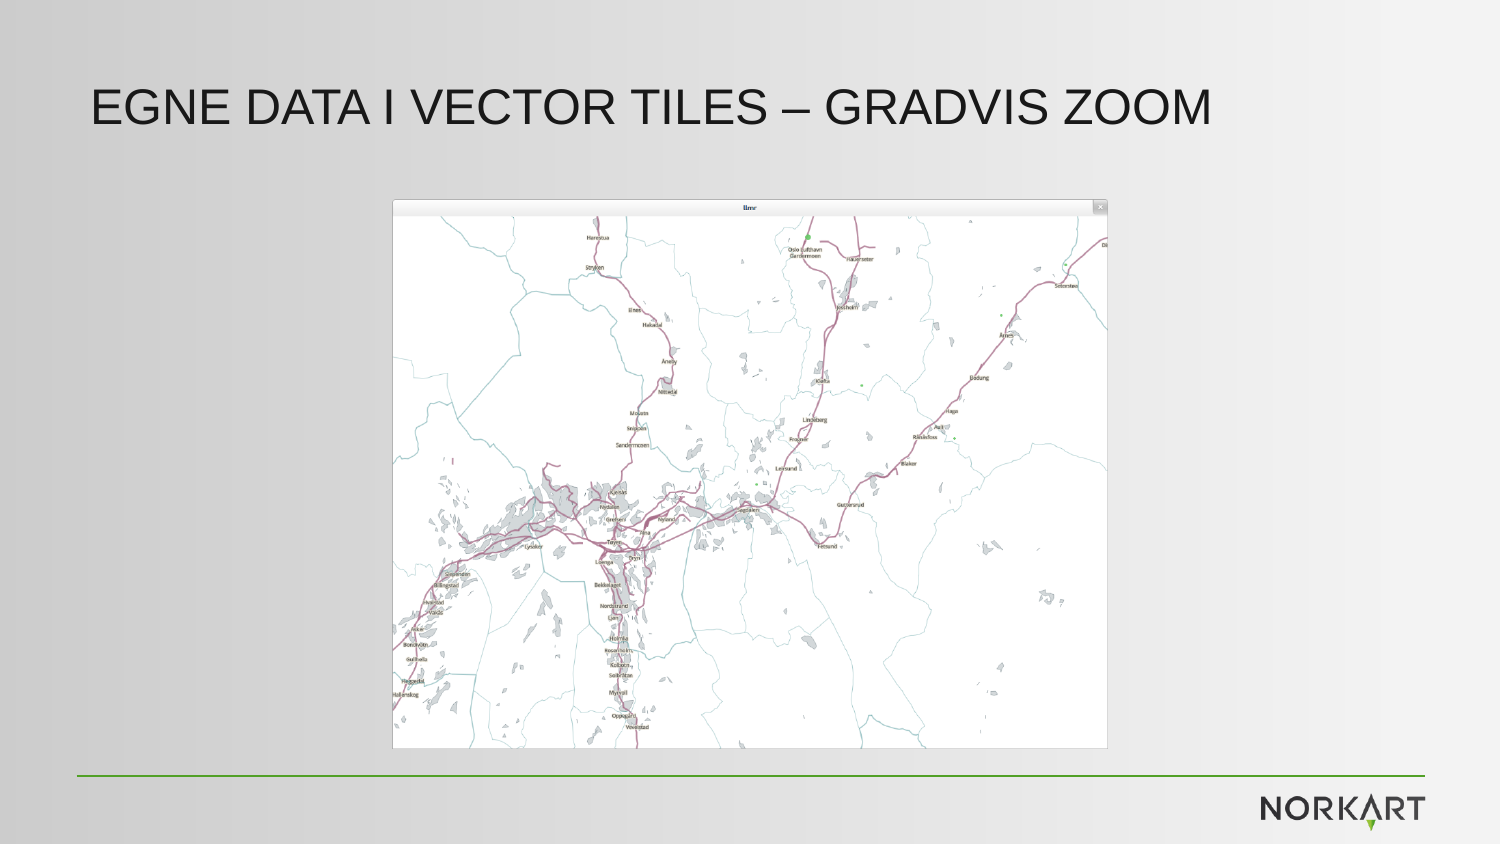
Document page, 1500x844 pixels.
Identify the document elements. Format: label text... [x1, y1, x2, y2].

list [391, 198, 1108, 749]
picture [1252, 789, 1436, 837]
title Egne Data i Vector Tiles – Gradvis Zoom [75, 33, 1425, 175]
